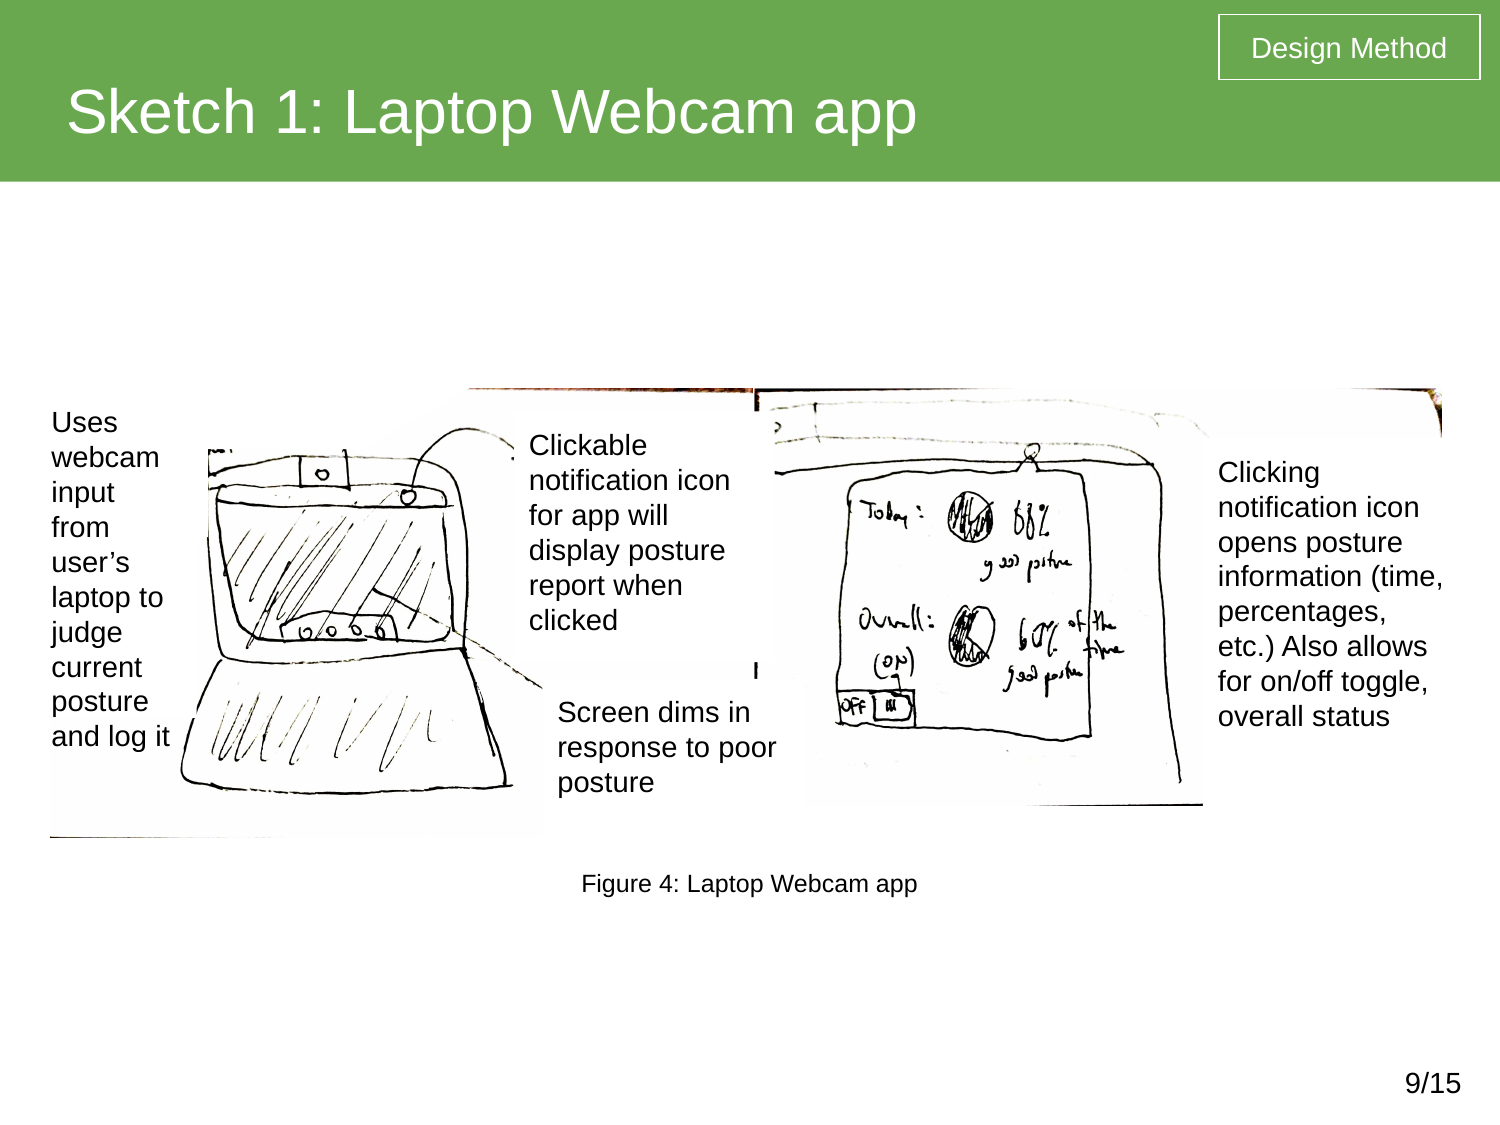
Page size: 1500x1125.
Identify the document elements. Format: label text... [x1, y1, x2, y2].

text_box Design Method [1219, 14, 1480, 80]
title Sketch 1: Laptop Webcam app [51, 56, 1449, 182]
slide_number 9/15 [1389, 1038, 1480, 1125]
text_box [36, 387, 1464, 863]
text_box Figure 4: Laptop Webcam app [529, 871, 971, 907]
